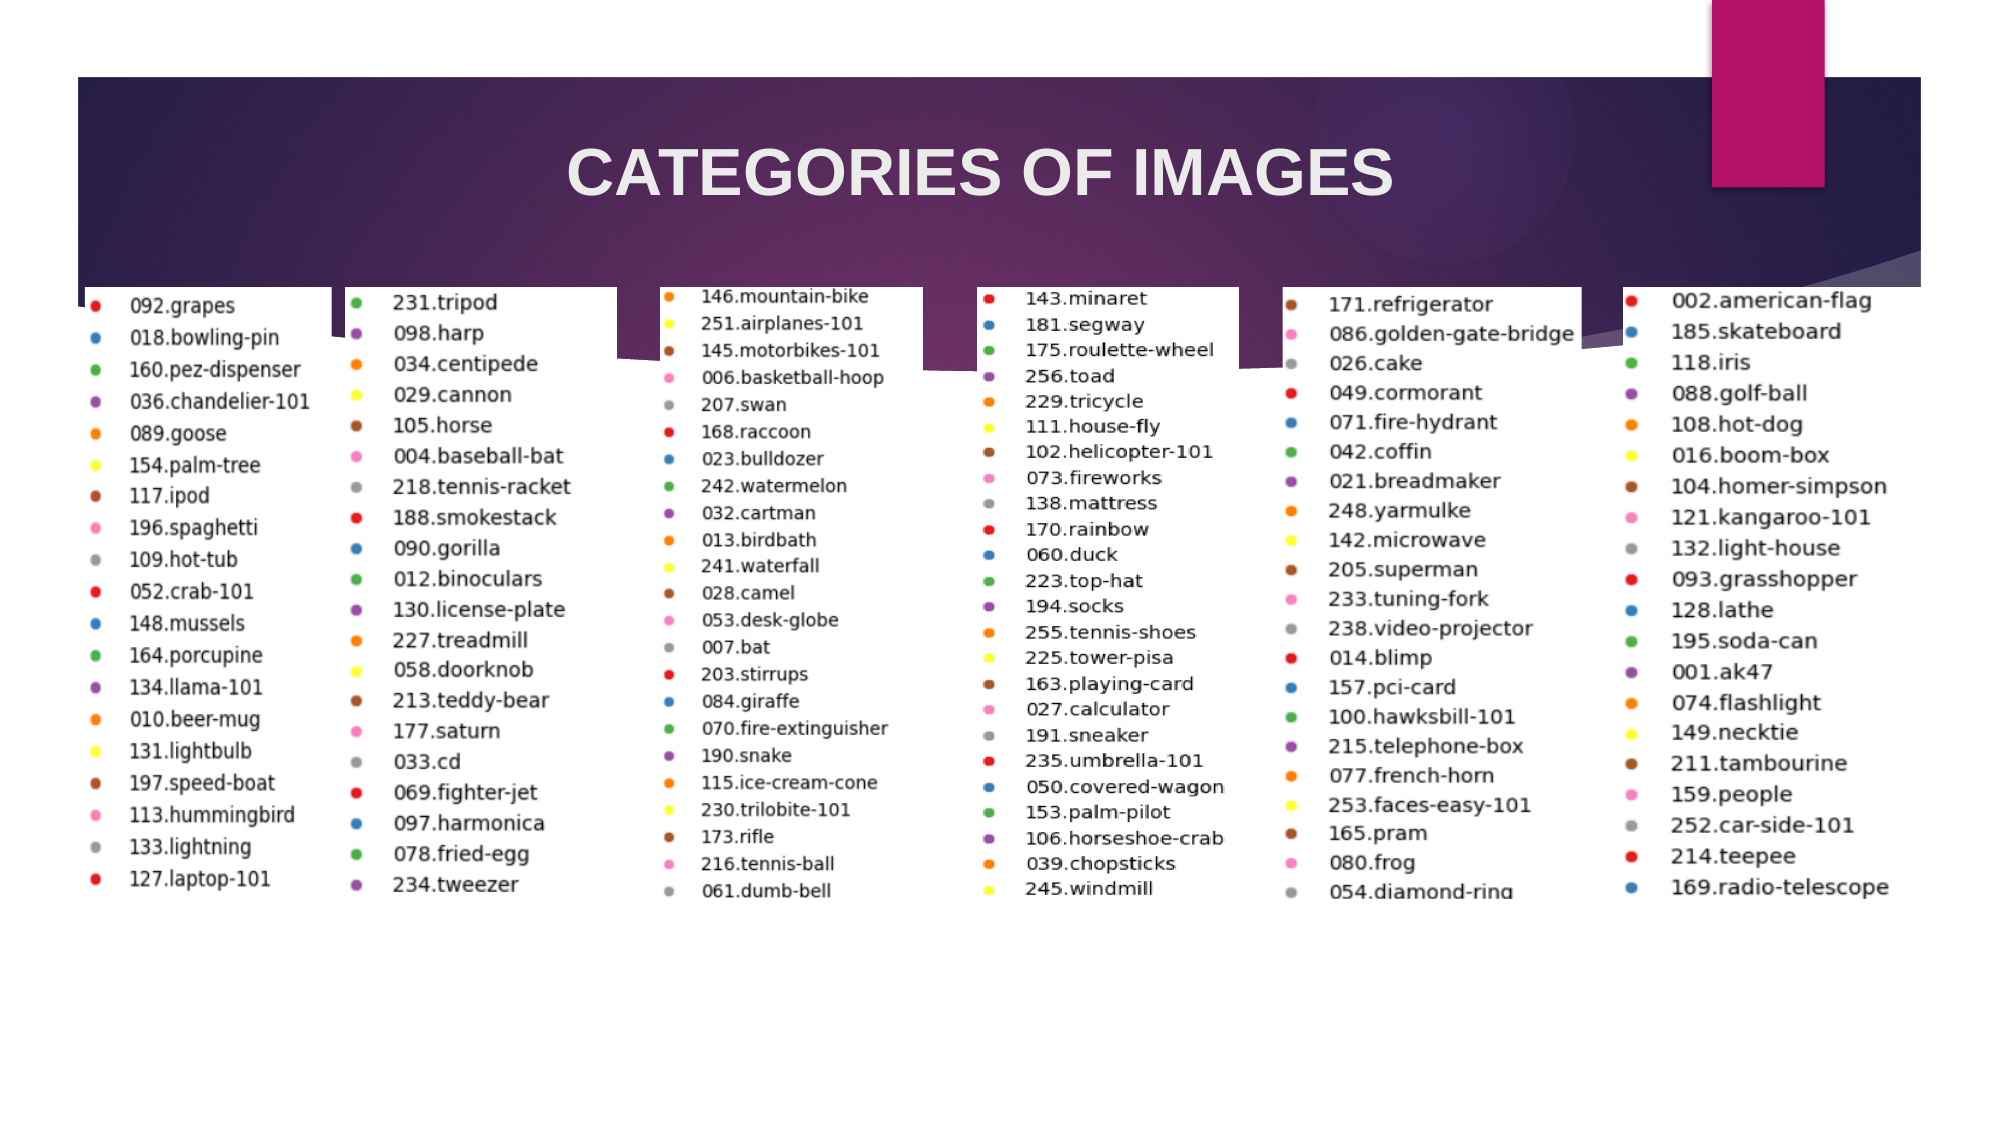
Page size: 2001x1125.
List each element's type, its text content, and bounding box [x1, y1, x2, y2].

picture [1282, 287, 1582, 899]
title CATEGORIES OF IMAGES [551, 113, 1530, 217]
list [84, 287, 332, 899]
picture [345, 287, 618, 899]
picture [976, 287, 1240, 899]
picture [1623, 287, 1923, 899]
picture [660, 287, 923, 899]
